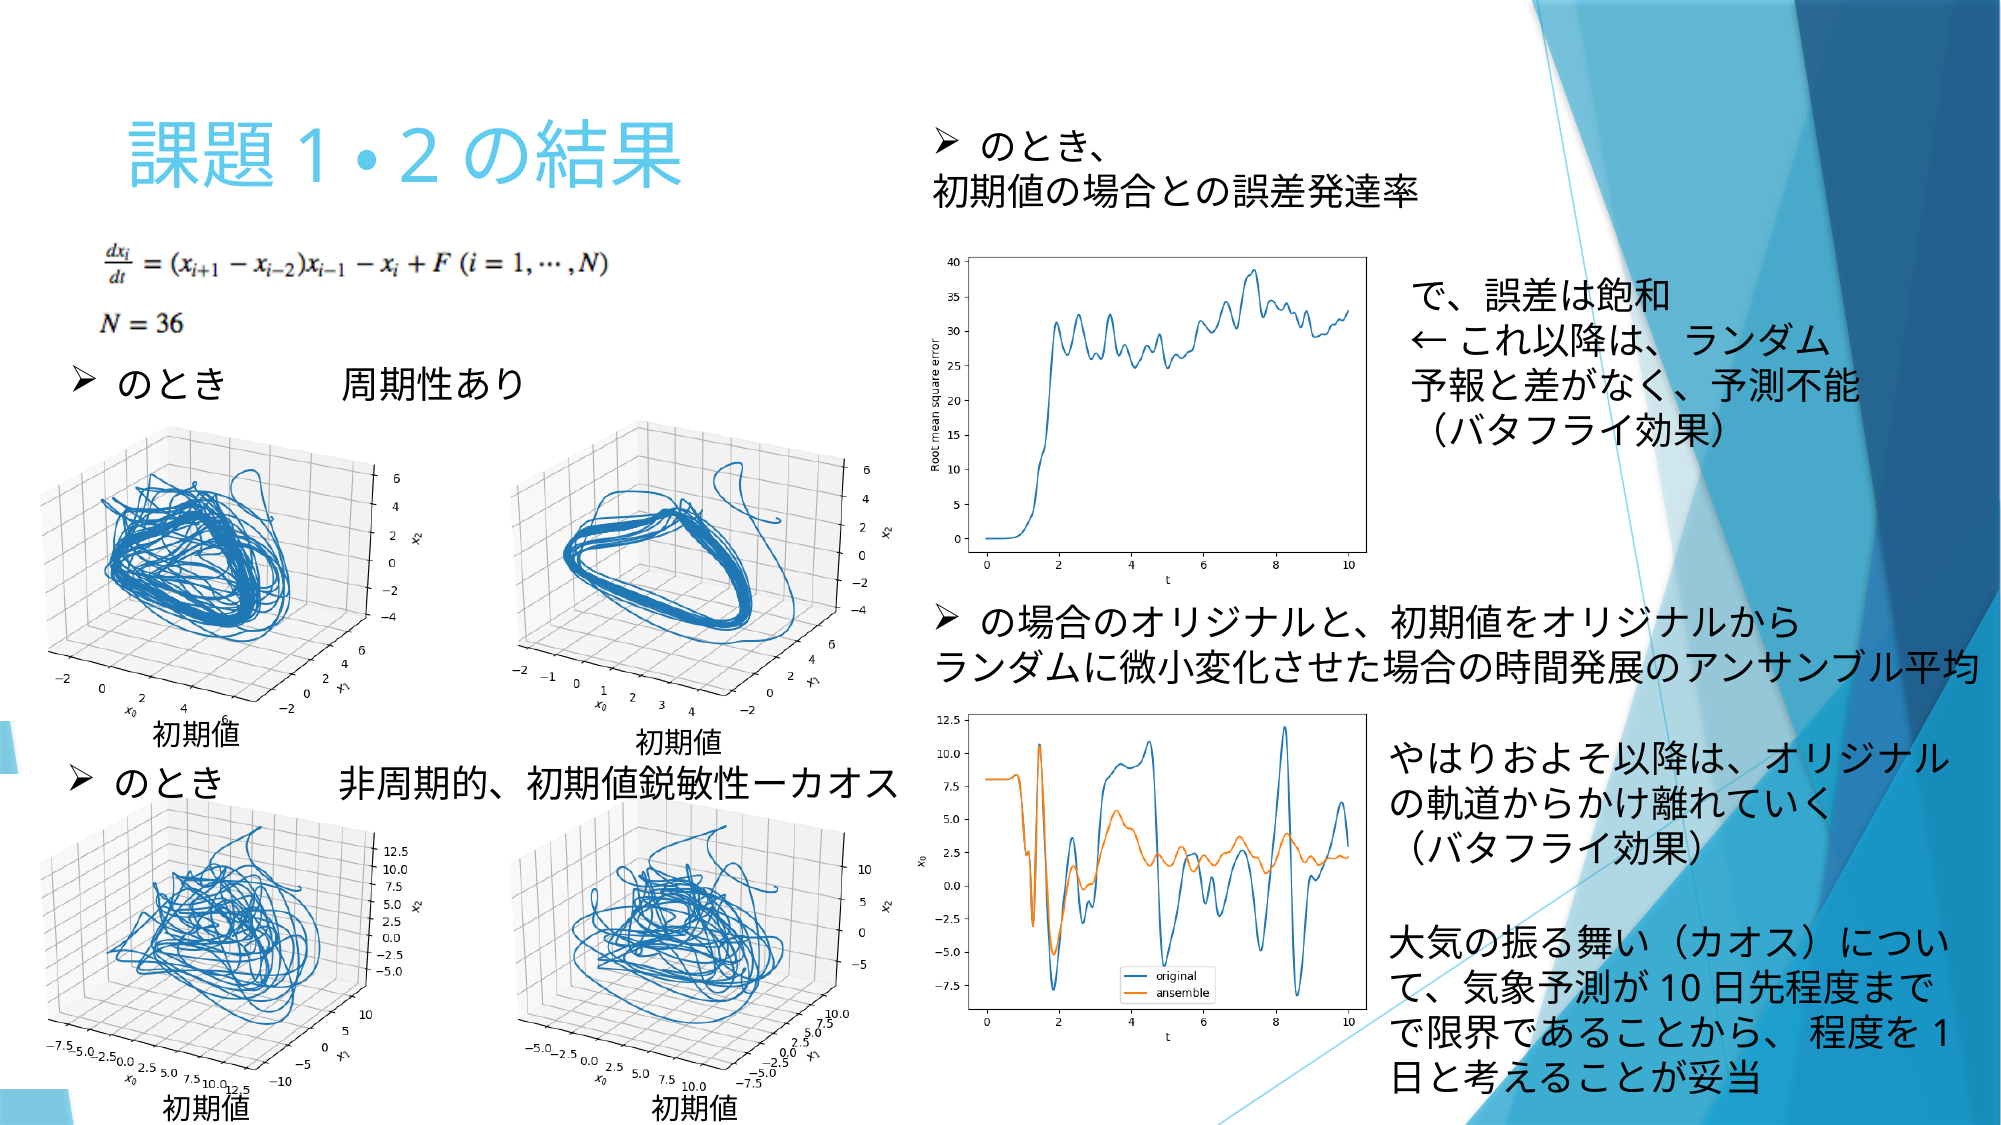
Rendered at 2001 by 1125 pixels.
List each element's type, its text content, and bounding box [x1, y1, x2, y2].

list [87, 234, 781, 352]
title 課題1・2の結果 [111, 99, 1522, 317]
picture [0, 209, 1417, 1125]
